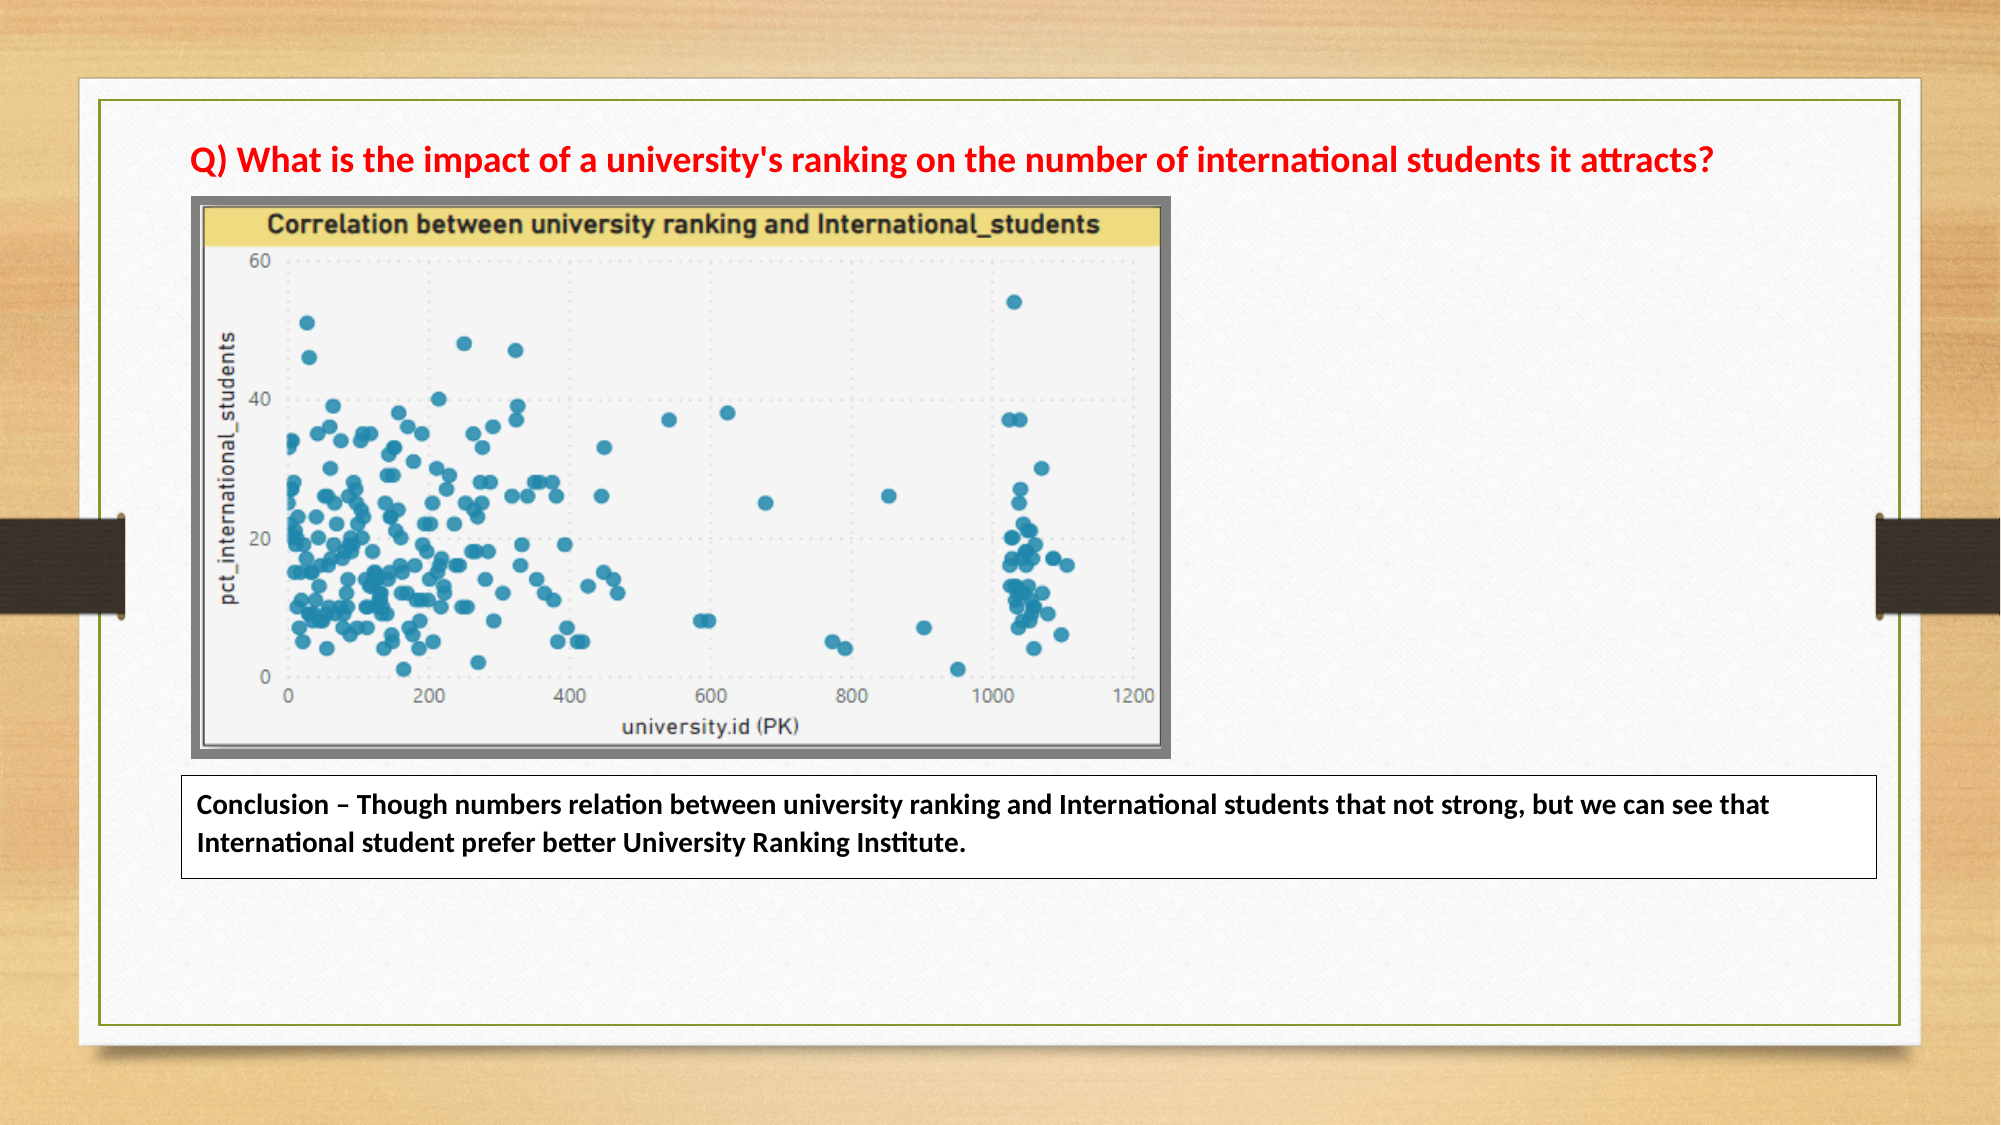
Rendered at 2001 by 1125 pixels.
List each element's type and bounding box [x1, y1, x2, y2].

text_box [0, 0, 2000, 1125]
picture [199, 204, 1162, 750]
